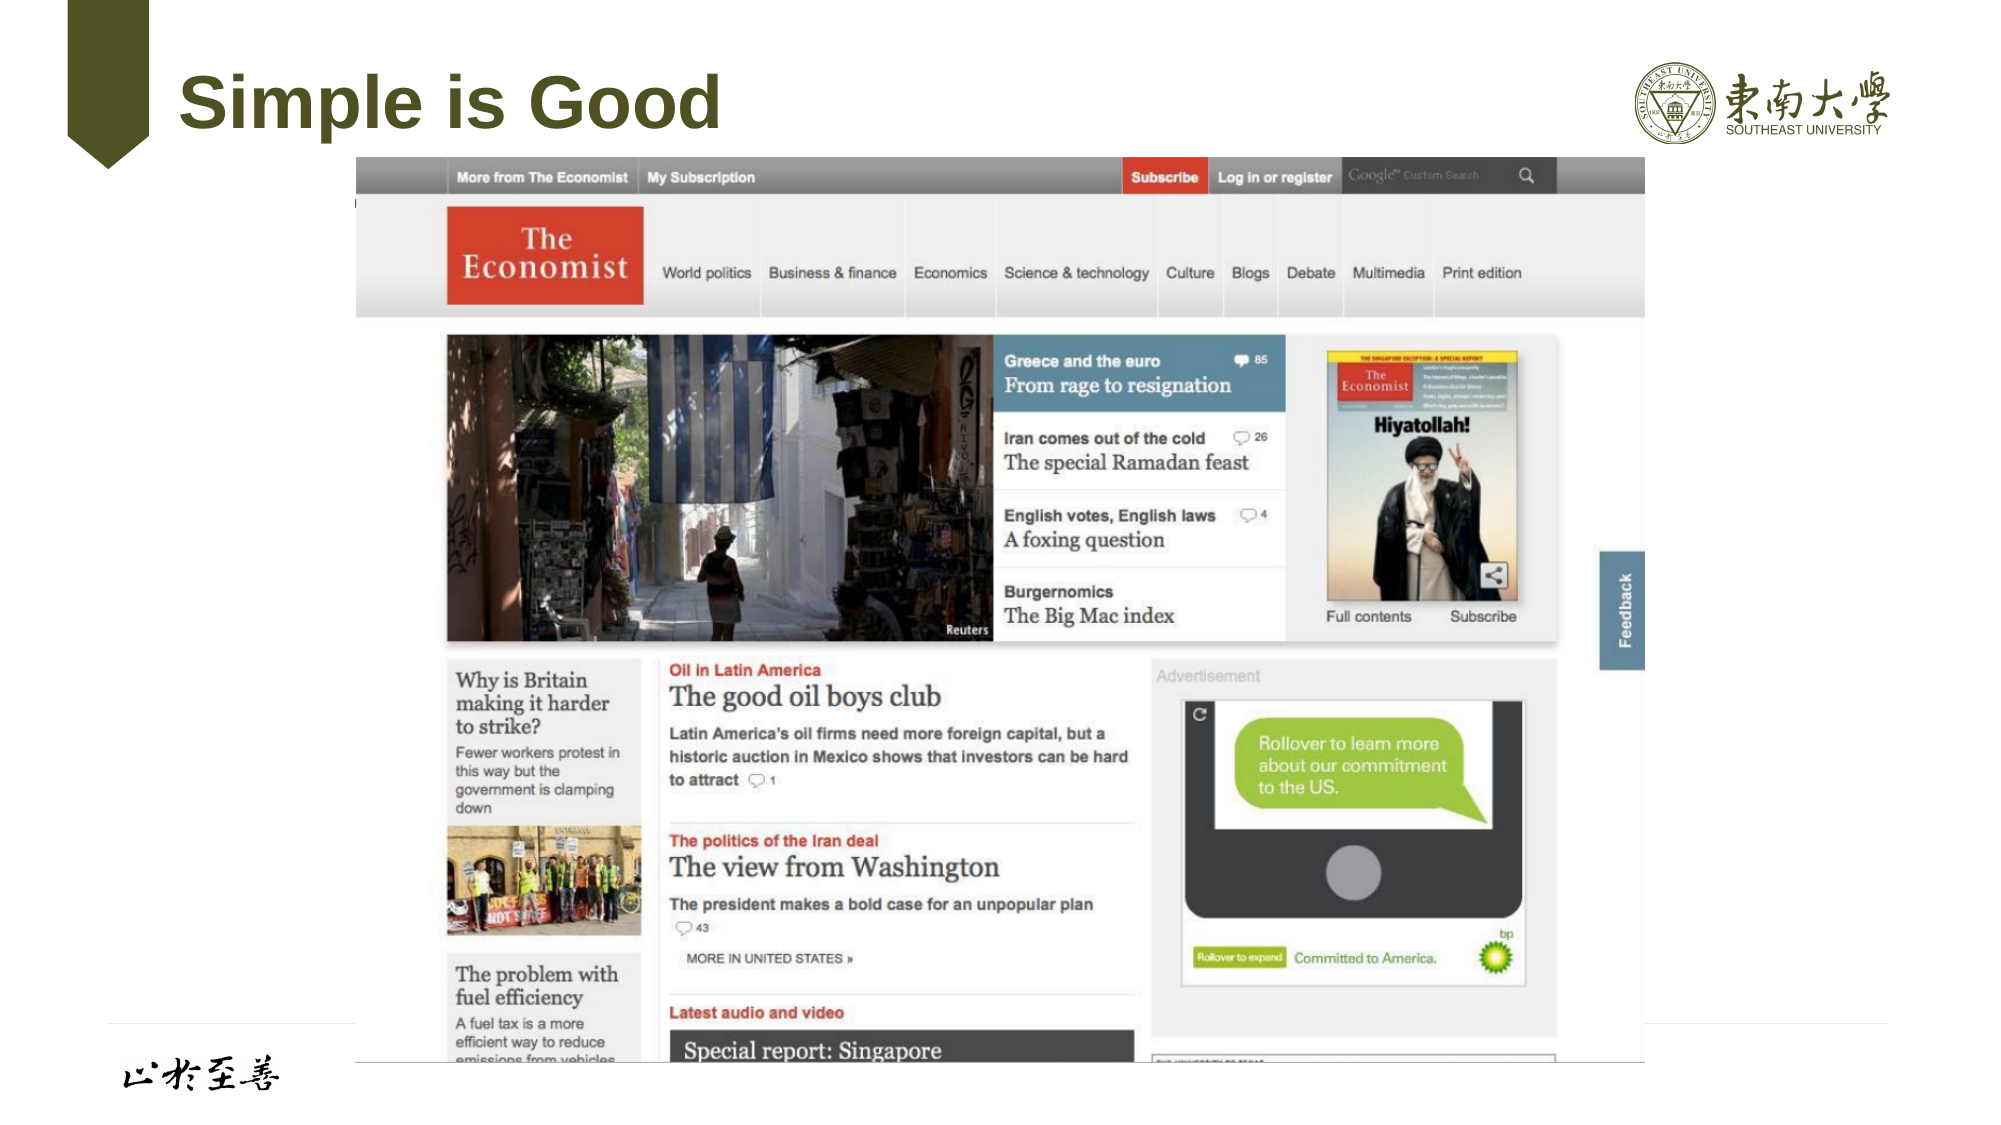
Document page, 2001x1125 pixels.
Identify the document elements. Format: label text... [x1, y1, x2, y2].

picture [355, 156, 1645, 1063]
slide_number [1439, 1042, 1890, 1103]
title Simple is Good [178, 39, 1519, 169]
picture [122, 1053, 280, 1092]
